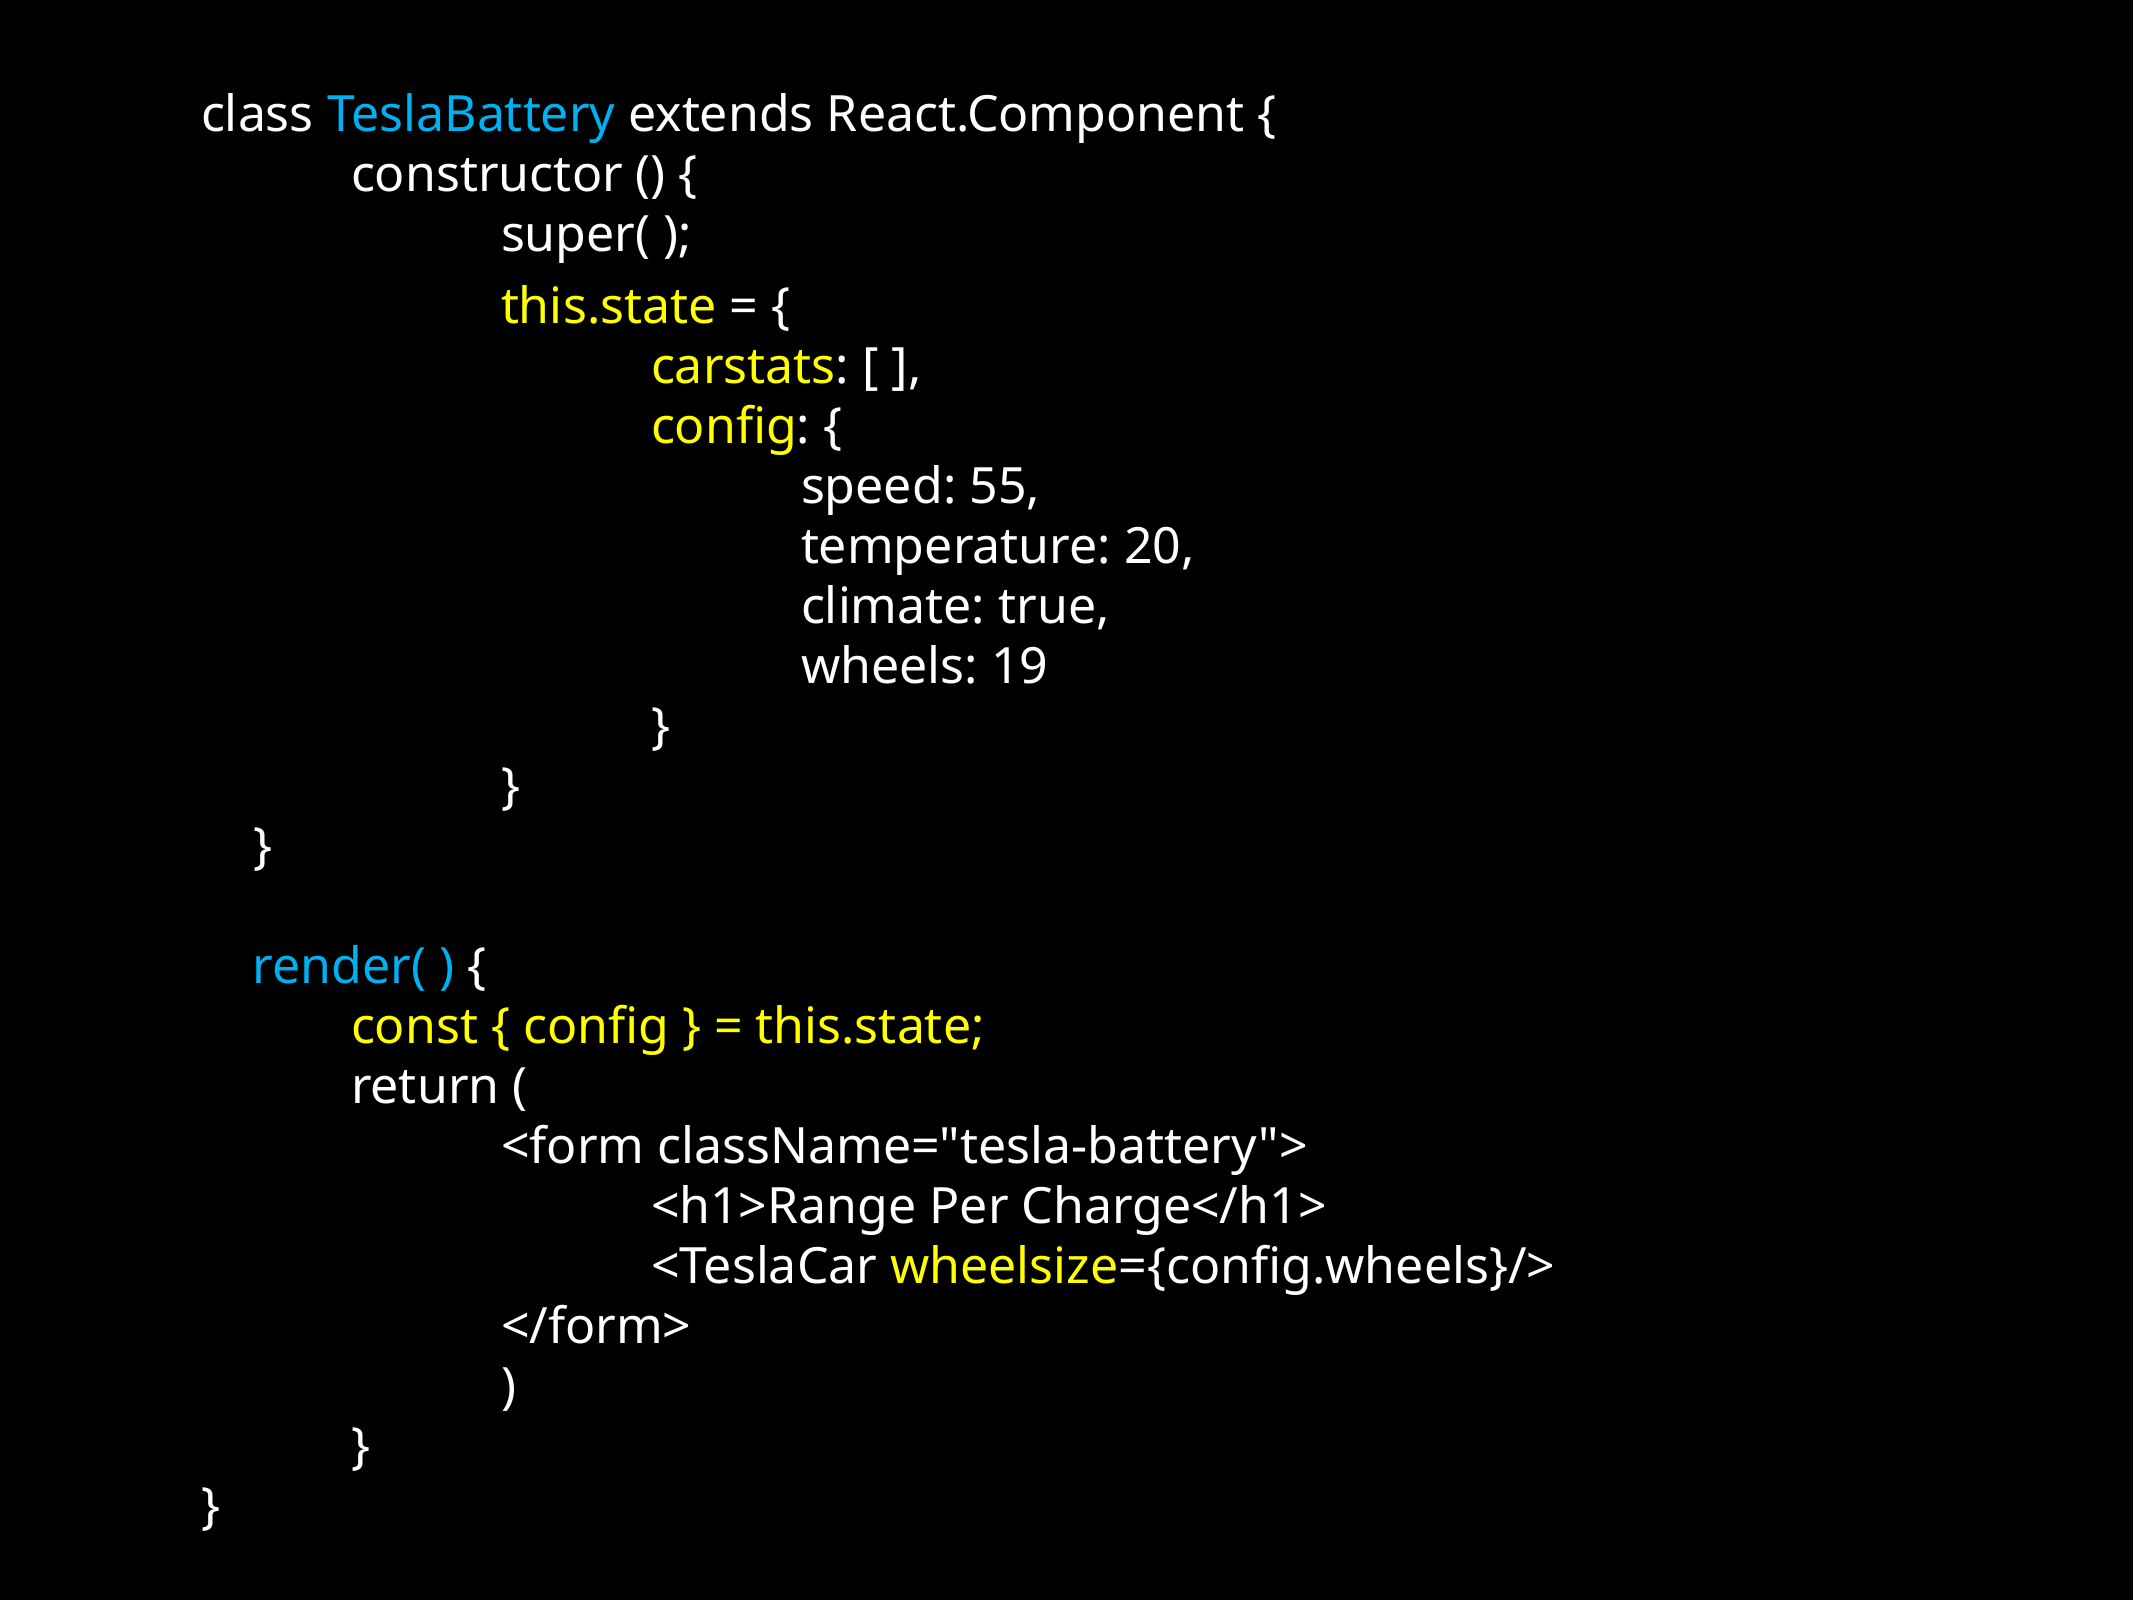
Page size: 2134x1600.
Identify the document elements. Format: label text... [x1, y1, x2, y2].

list class TeslaBattery extends React.Component { constructor () { super( ); this.state = { carstats: [ ], config: { speed: 55, temperature: 20, climate: true, wheels: 19 } } } render( ) { const { config } = this.state; return ( <form className="tesla-battery"> <h1>Range Per Charge</h1> <TeslaCar wheelsize={config.wheels}/> </form> ) } } [156, 42, 1978, 1561]
